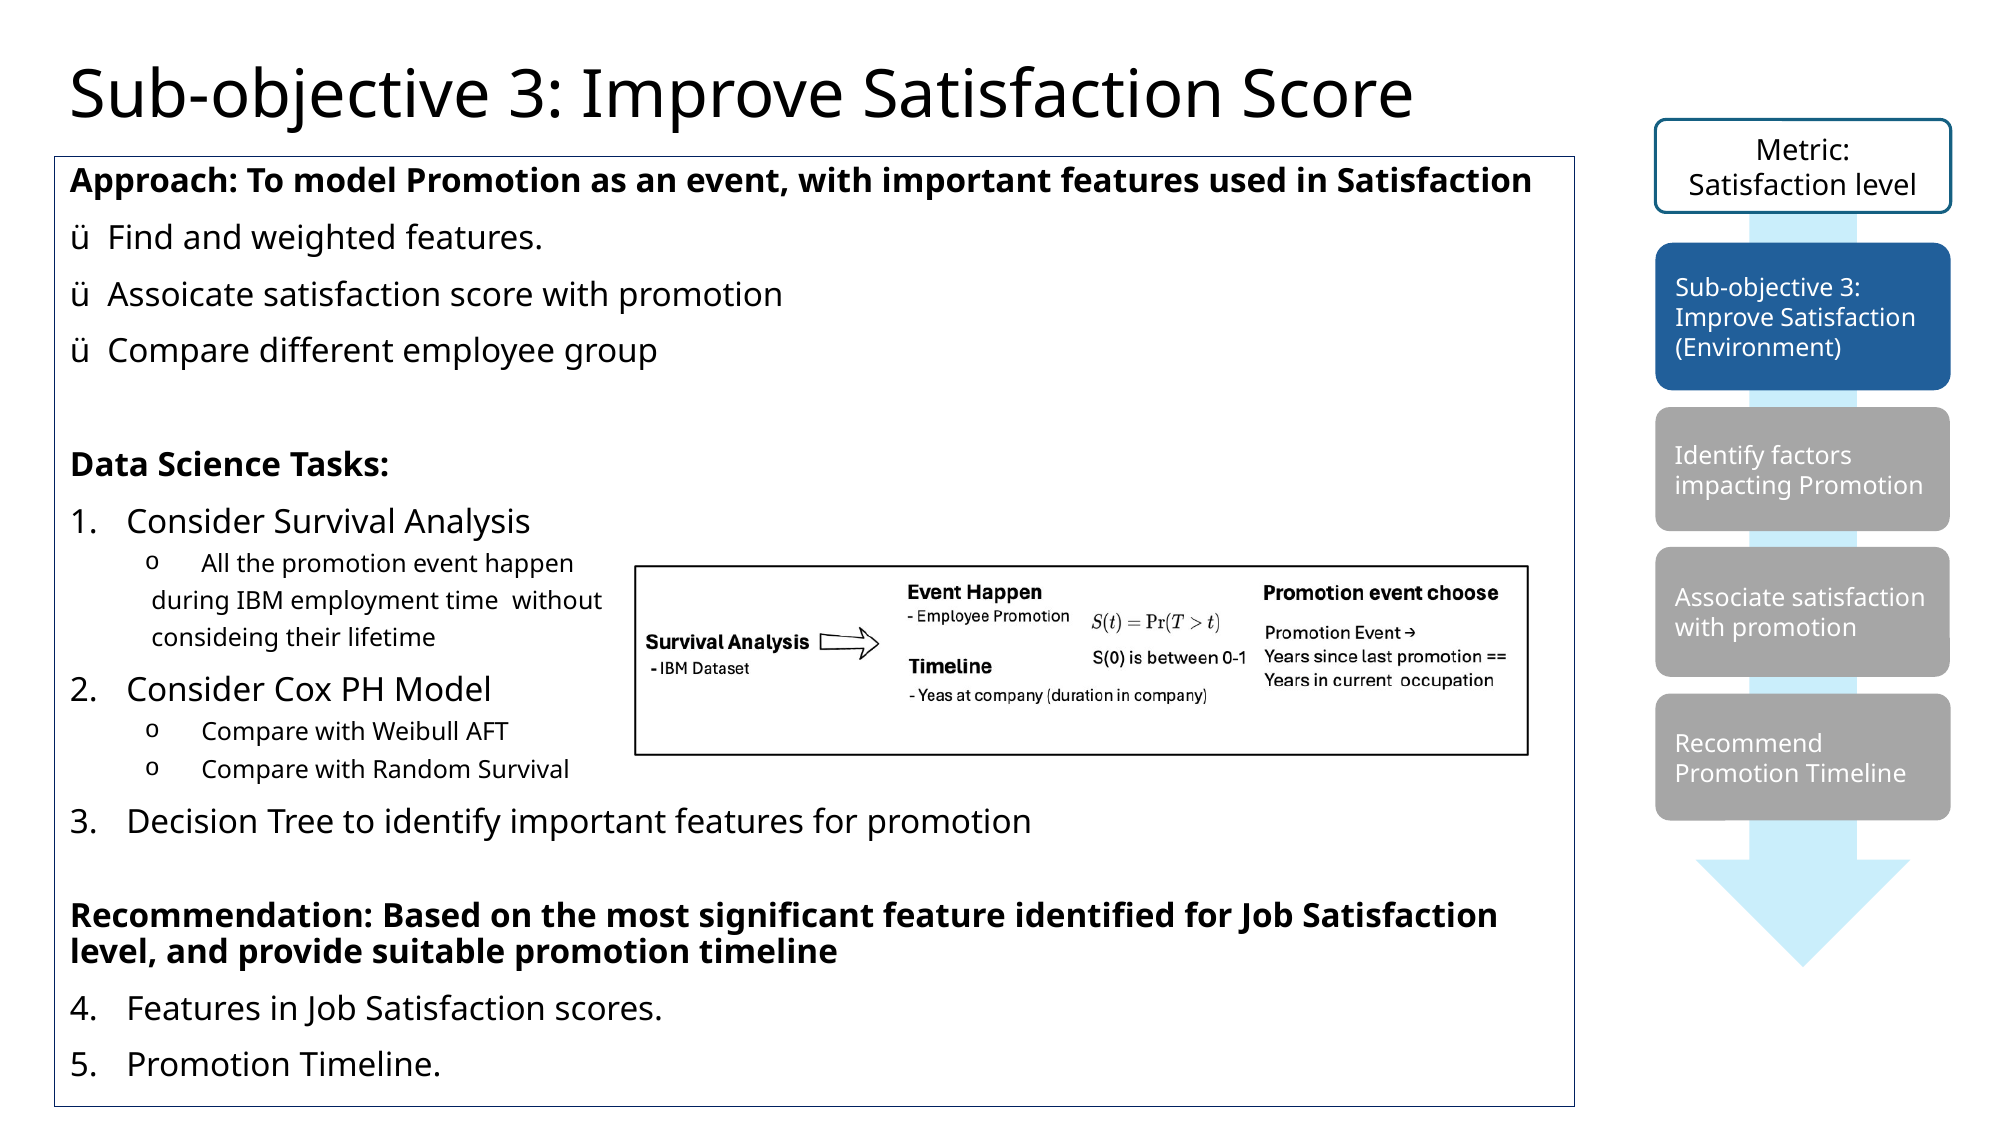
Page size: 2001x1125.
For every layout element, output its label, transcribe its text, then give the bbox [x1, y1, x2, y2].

text_box [1747, 391, 1859, 407]
title Sub-objective 3: Improve Satisfaction Score [54, 22, 1950, 170]
text_box [1747, 214, 1859, 242]
text_box [1691, 821, 1915, 970]
text_box Associate satisfaction with promotion [1655, 546, 1950, 677]
list Approach: To model Promotion as an event, with important features used in Satisfaction Find and weighted features. Assoicate satisfaction score with promotion Compare different employee group Data Science Tasks: Consider Survival Analysis All the promotion event happen during IBM employment time without consideing their lifetime Consider Cox PH Model Compare with Weibull AFT Compare with Random Survival Decision Tree to identify important features for promotion Recommendation: Based on the most significant feature identified for Job Satisfaction level, and provide suitable promotion timeline Features in Job Satisfaction scores. Promotion Timeline. [54, 156, 1575, 1107]
picture [631, 562, 1532, 761]
text_box Metric: Satisfaction level [1653, 117, 1953, 214]
text_box [1747, 532, 1859, 546]
text_box Sub-objective 3: Improve Satisfaction (Environment) [1655, 242, 1951, 391]
text_box Recommend Promotion Timeline [1655, 693, 1951, 821]
text_box Identify factors impacting Promotion [1655, 407, 1950, 532]
text_box [1747, 677, 1859, 693]
